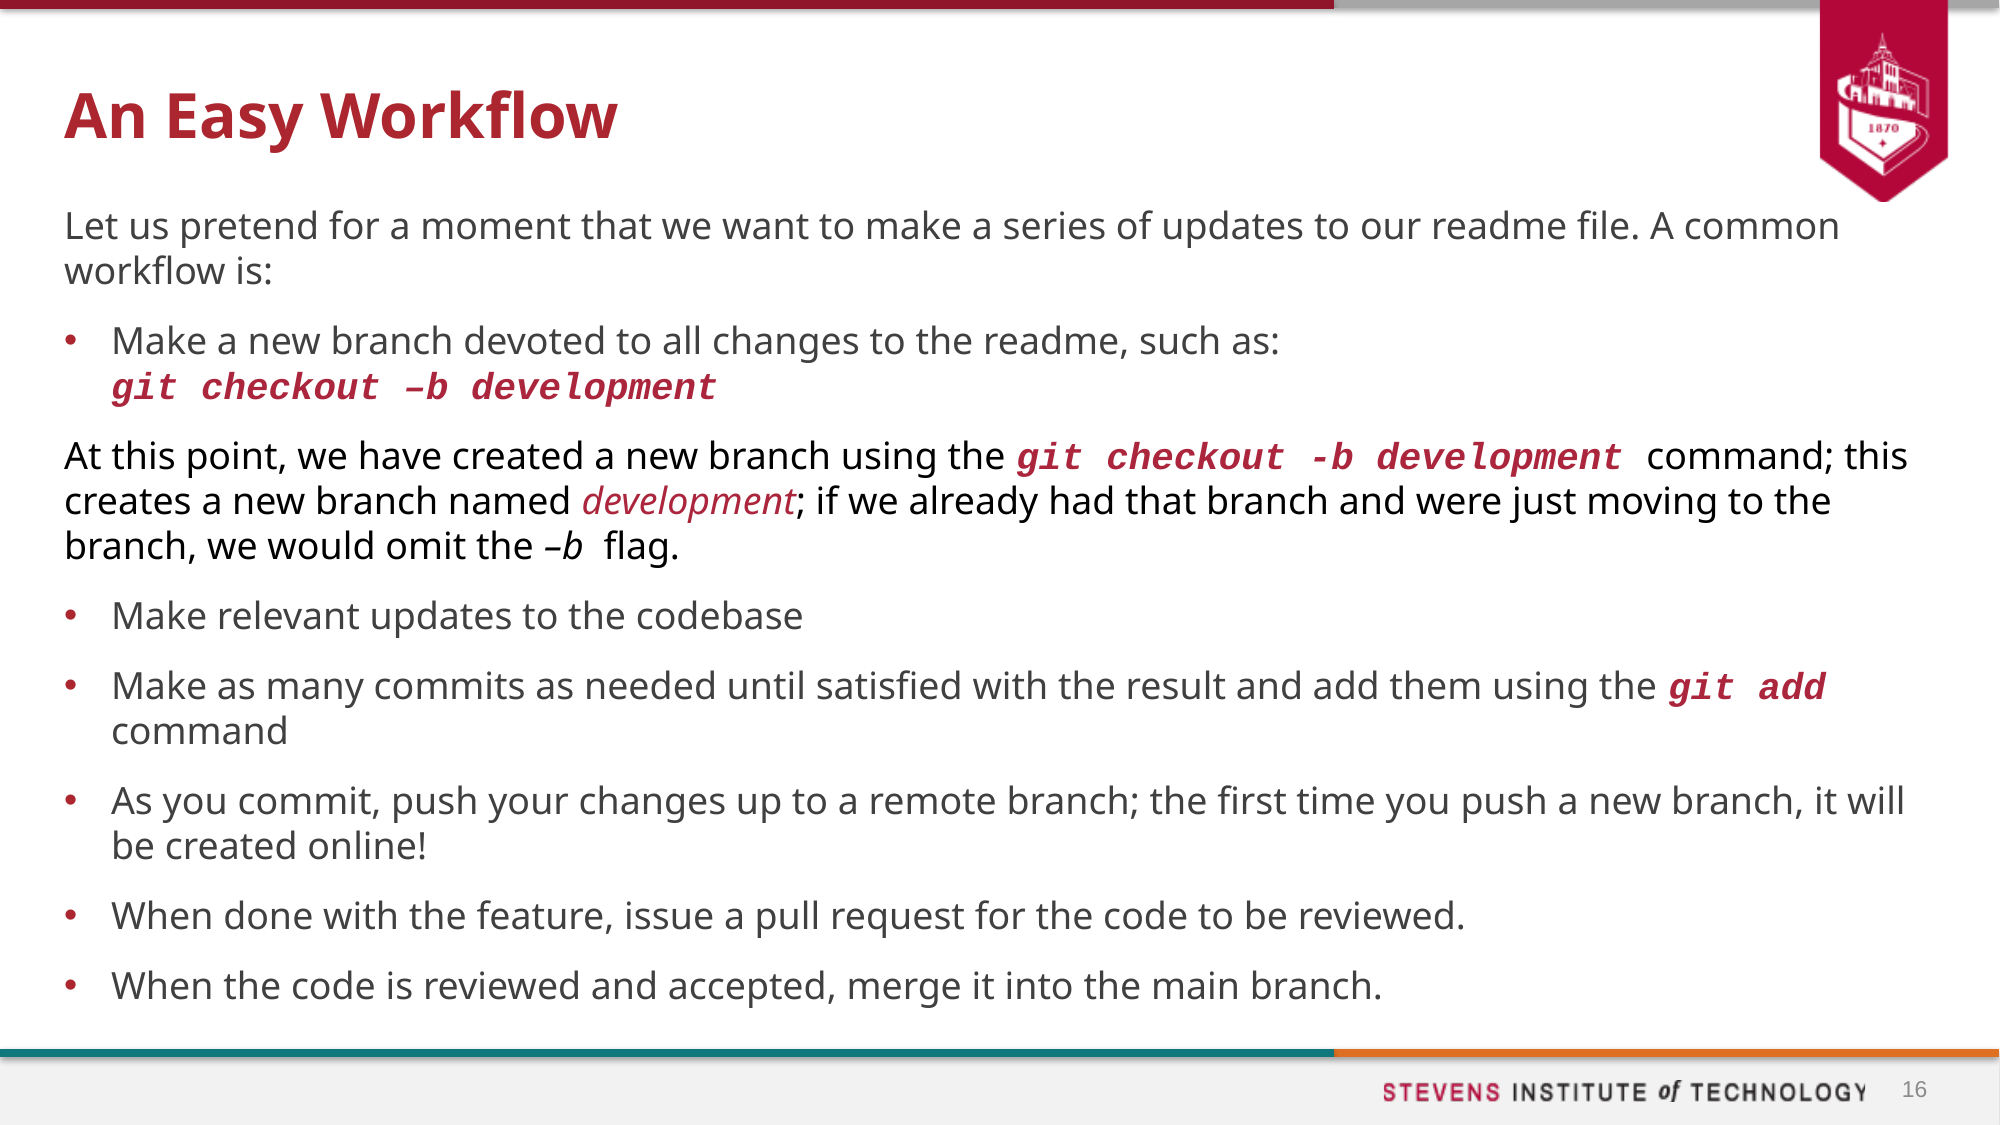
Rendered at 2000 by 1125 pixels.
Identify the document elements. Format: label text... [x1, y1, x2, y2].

slide_number 16 [1862, 1057, 1967, 1118]
list Let us pretend for a moment that we want to make a series of updates to our readme file. A common workflow is: Make a new branch devoted to all changes to the readme, such as: git checkout –b development At this point, we have created a new branch using the git checkout -b development command; this creates a new branch named development; if we already had that branch and were just moving to the branch, we would omit the –b flag. Make relevant updates to the codebase Make as many commits as needed until satisfied with the result and add them using the git add command As you commit, push your changes up to a remote branch; the first time you push a new branch, it will be created online! When done with the feature, issue a pull request for the code to be reviewed. When the code is reviewed and accepted, merge it into the main branch. [49, 194, 1951, 1057]
title An Easy Workflow [49, 68, 1647, 157]
